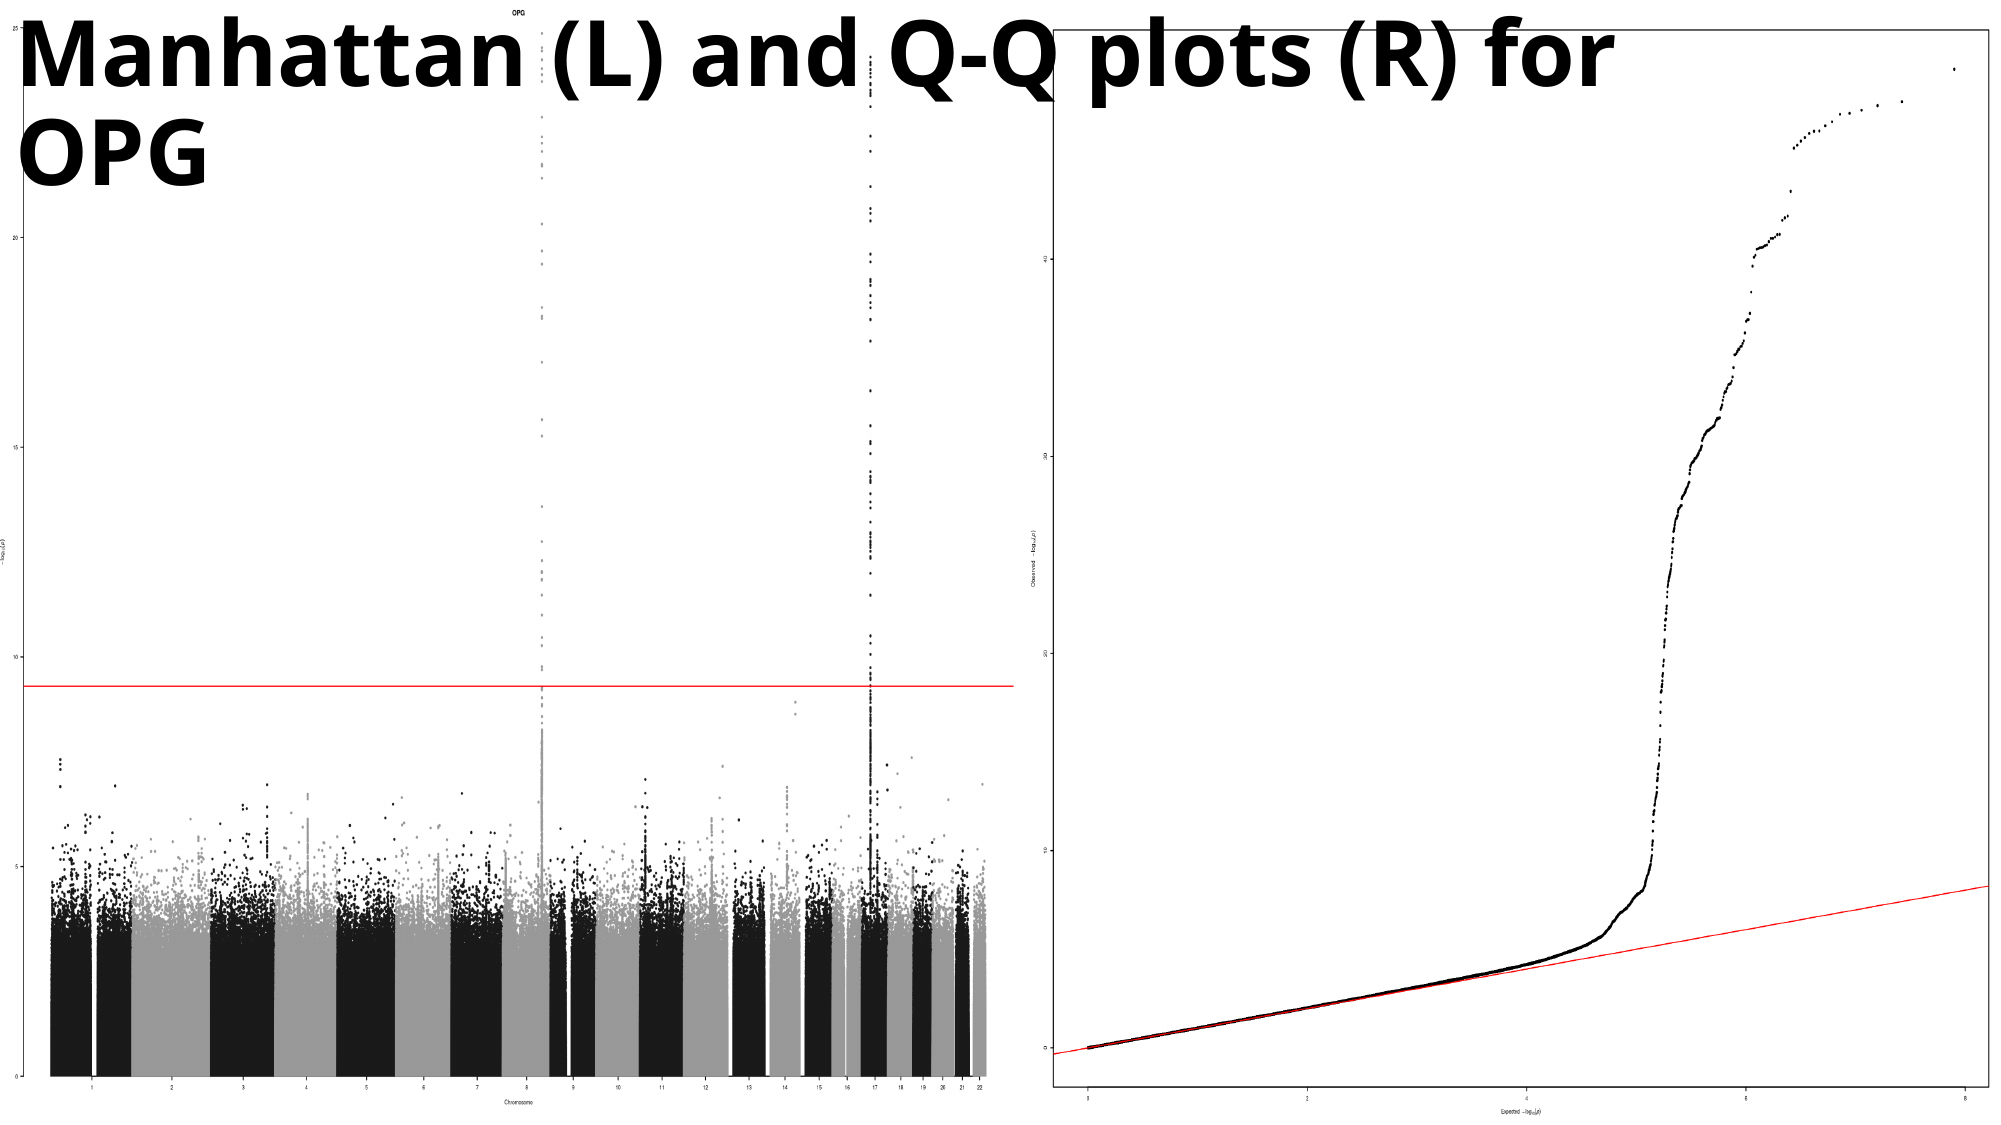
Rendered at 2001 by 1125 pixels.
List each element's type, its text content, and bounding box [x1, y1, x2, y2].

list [0, 0, 1025, 1114]
title Manhattan (L) and Q-Q plots (R) for OPG [1025, 0, 1031, 215]
picture [1031, 0, 2000, 1125]
